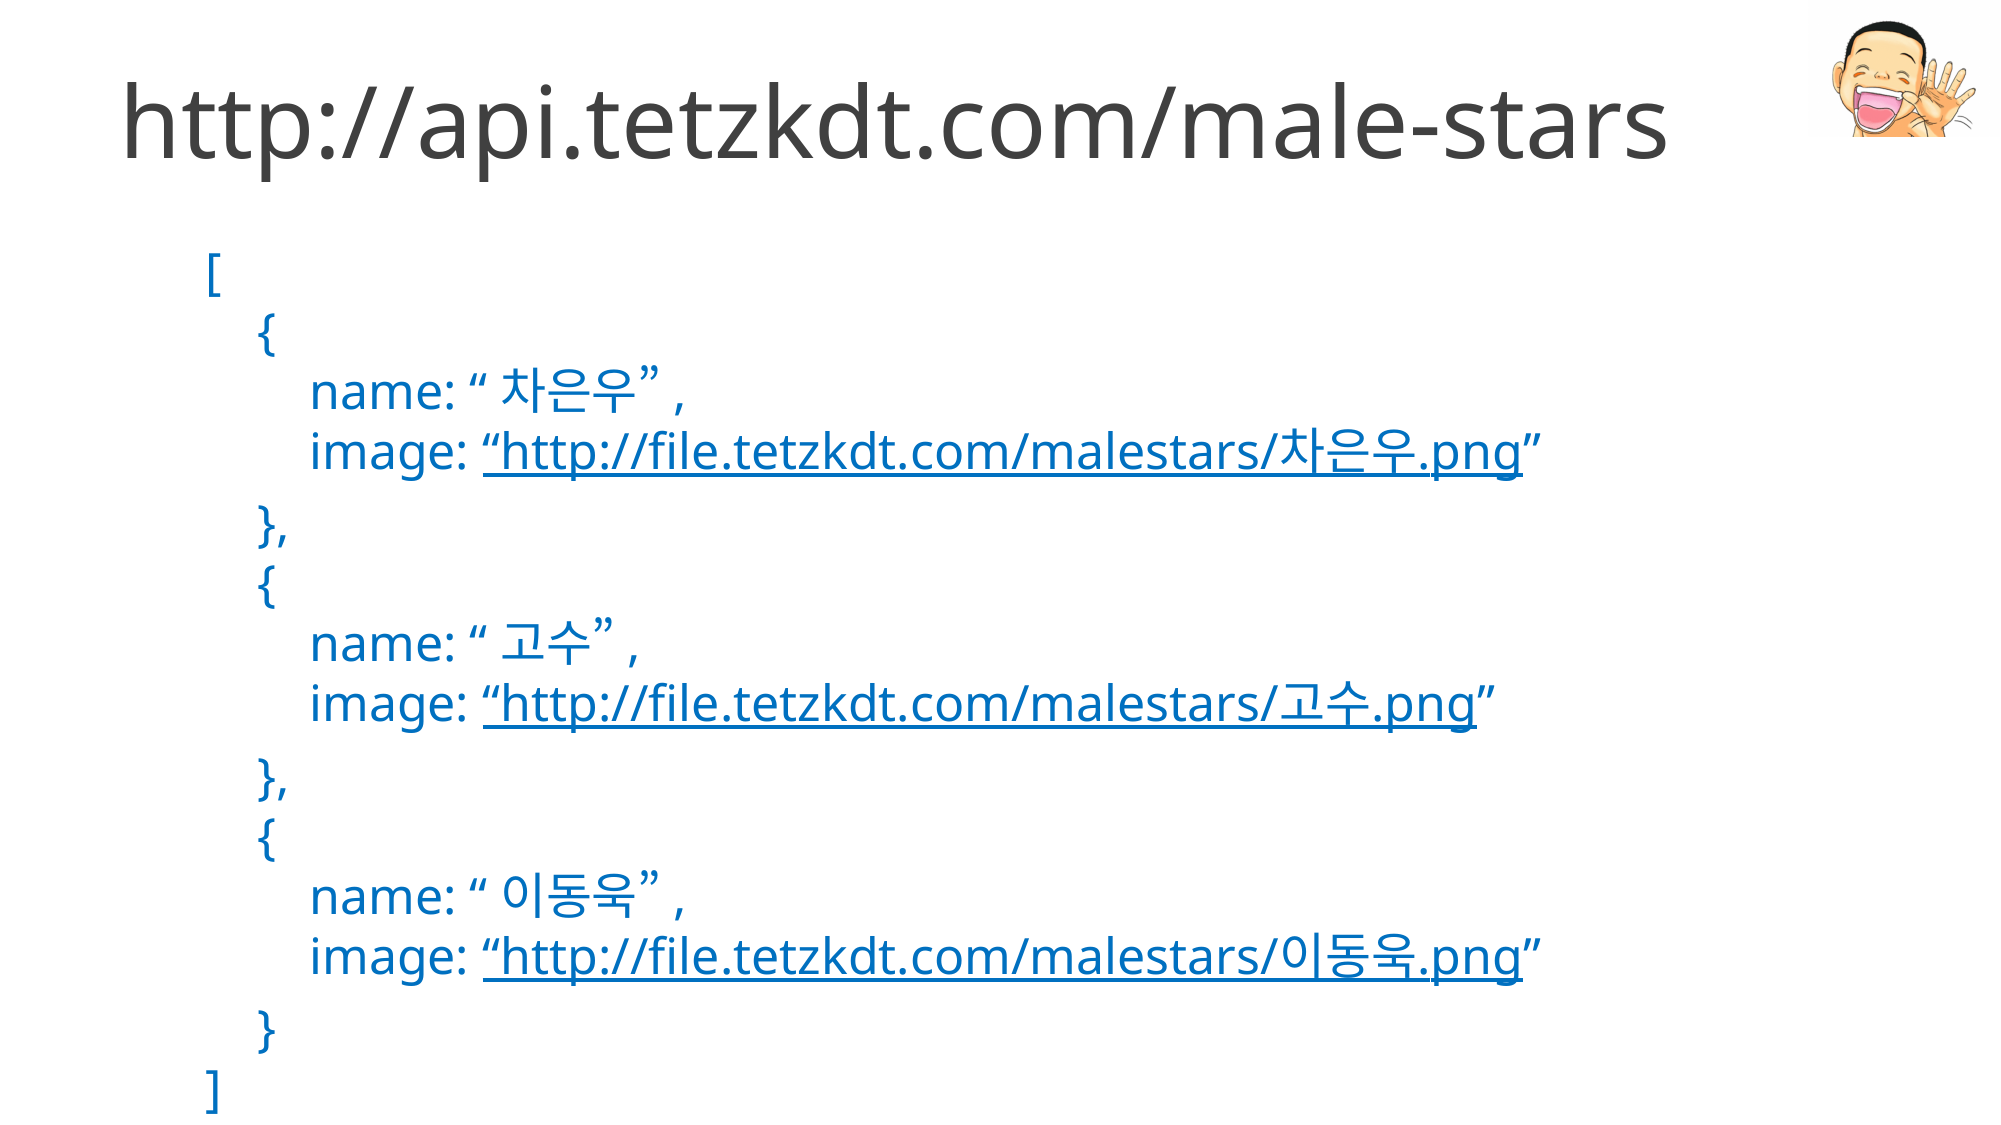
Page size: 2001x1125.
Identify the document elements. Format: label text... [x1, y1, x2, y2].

text_box [ { name: “차은우”, image: “http://file.tetzkdt.com/malestars/차은우.png” }, { name: “고수”, image: “http://file.tetzkdt.com/malestars/고수.png” }, { name: “이동욱”, image: “http://file.tetzkdt.com/malestars/이동욱.png” } ] [190, 231, 1557, 1124]
picture [1808, 0, 2000, 137]
text_box http://api.tetzkdt.com/male-stars [104, 51, 1687, 186]
